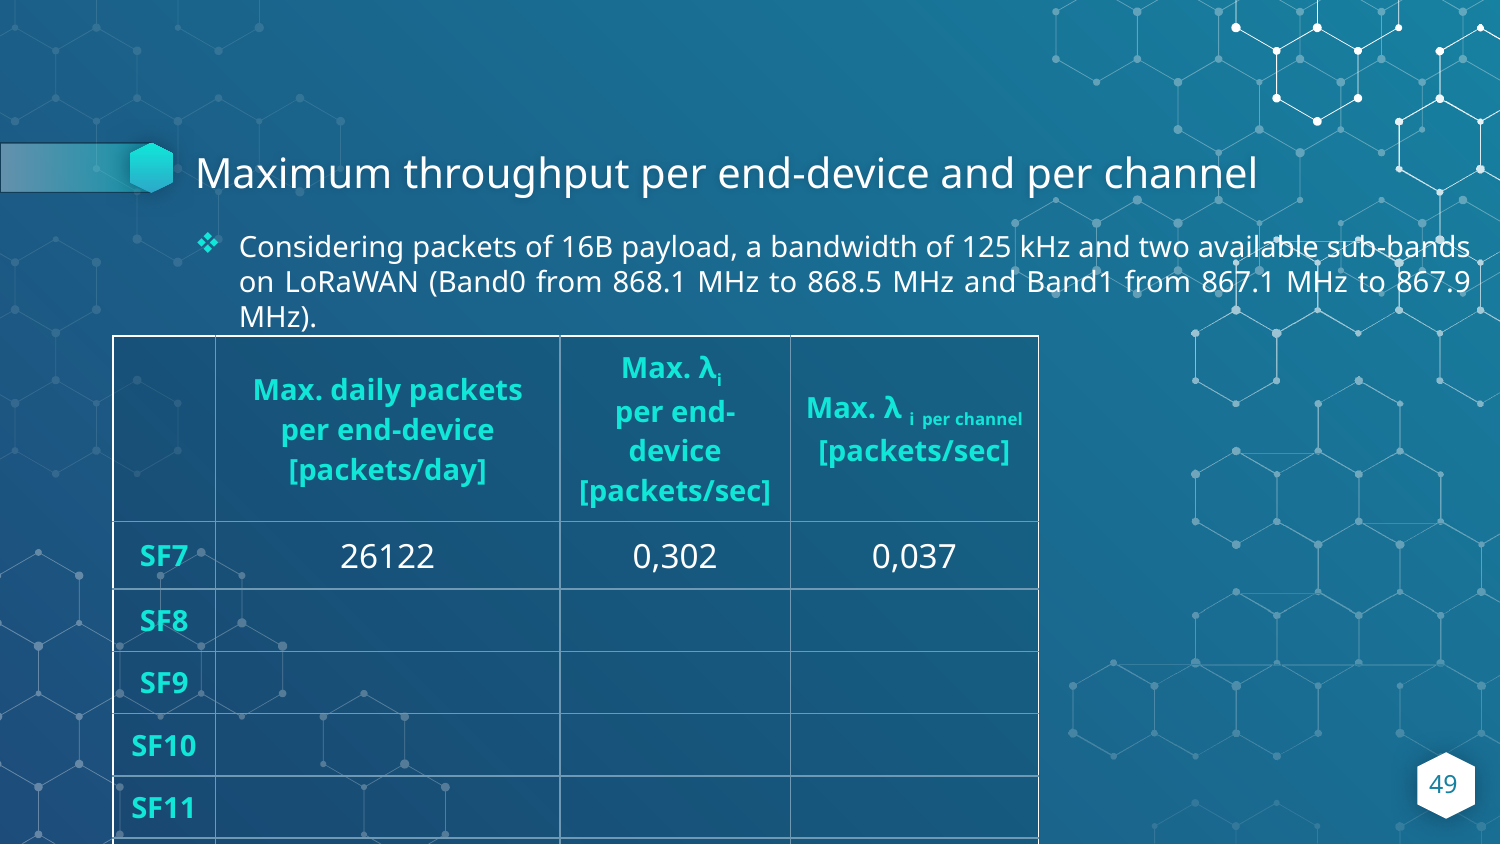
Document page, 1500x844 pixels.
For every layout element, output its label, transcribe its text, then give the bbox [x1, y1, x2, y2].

table_cell [216, 652, 559, 713]
table_cell SF8 [114, 590, 215, 651]
table_cell [791, 590, 1038, 651]
table_cell SF12 [114, 839, 215, 844]
table_cell [561, 590, 790, 651]
table_cell 1080 [216, 839, 559, 844]
table_header Max. λ i per channel [packets/sec] [791, 337, 1038, 521]
table_cell 26122 [216, 522, 559, 588]
table_cell [561, 714, 790, 775]
table_header Max. λi per end-device [packets/sec] [561, 337, 790, 521]
table_cell 0,302 [561, 522, 790, 588]
table_cell [561, 777, 790, 837]
table_cell [791, 777, 1038, 837]
title Maximum throughput per end-device and per channel [194, 145, 1500, 204]
table_cell [216, 714, 559, 775]
table_cell SF10 [114, 714, 215, 775]
table_cell [791, 714, 1038, 775]
table_cell SF7 [114, 522, 215, 588]
table_cell [216, 590, 559, 651]
text_box Considering packets of 16B payload, a bandwidth of 125 kHz and two available sub-bands on LoRaWAN (Band0 from 868.1 MHz to 868.5 MHz and Band1 from 867.1 MHz to 867.9 MHz). [194, 228, 1473, 316]
table_cell 0,037 [791, 522, 1038, 588]
table_cell [216, 777, 559, 837]
table_cell [561, 652, 790, 713]
table_header Max. daily packets per end-device [packets/day] [216, 337, 559, 521]
table_cell 0,001 [791, 839, 1038, 844]
table_cell SF9 [114, 652, 215, 713]
table_cell 0,012 [561, 839, 790, 844]
slide_number 49 [1414, 752, 1473, 819]
table_cell [791, 652, 1038, 713]
table_cell SF11 [114, 777, 215, 837]
table_header [114, 337, 215, 521]
